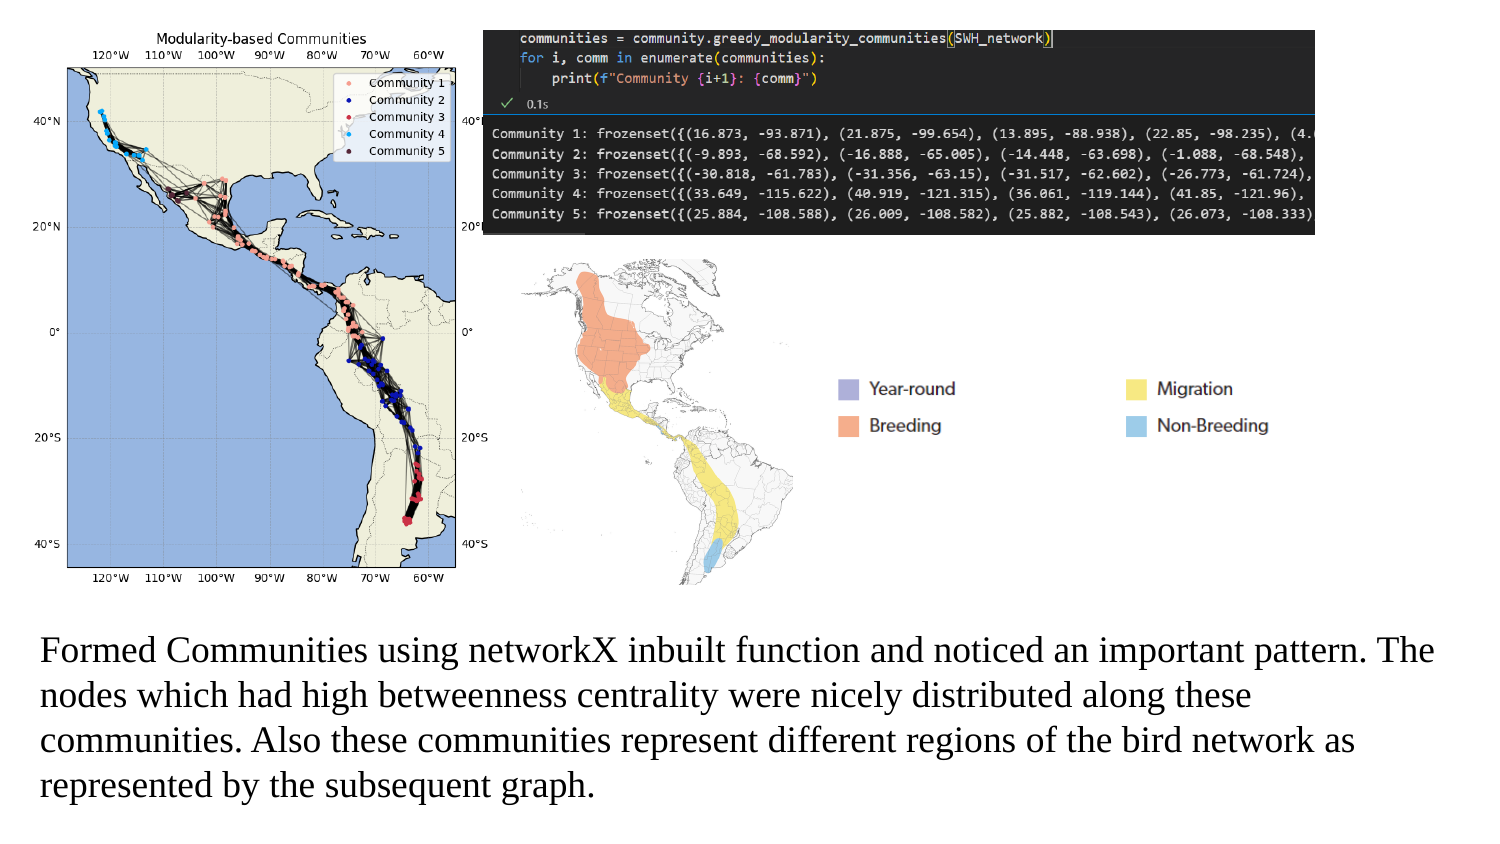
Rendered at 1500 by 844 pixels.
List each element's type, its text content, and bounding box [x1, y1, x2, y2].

picture [828, 372, 1286, 457]
text_box Formed Communities using networkX inbuilt function and noticed an important pattern. The nodes which had high betweenness centrality were nicely distributed along these communities. Also these communities represent different regions of the bird network as represented by the subsequent graph. [24, 609, 1473, 834]
picture [520, 258, 793, 586]
picture [24, 24, 1315, 592]
